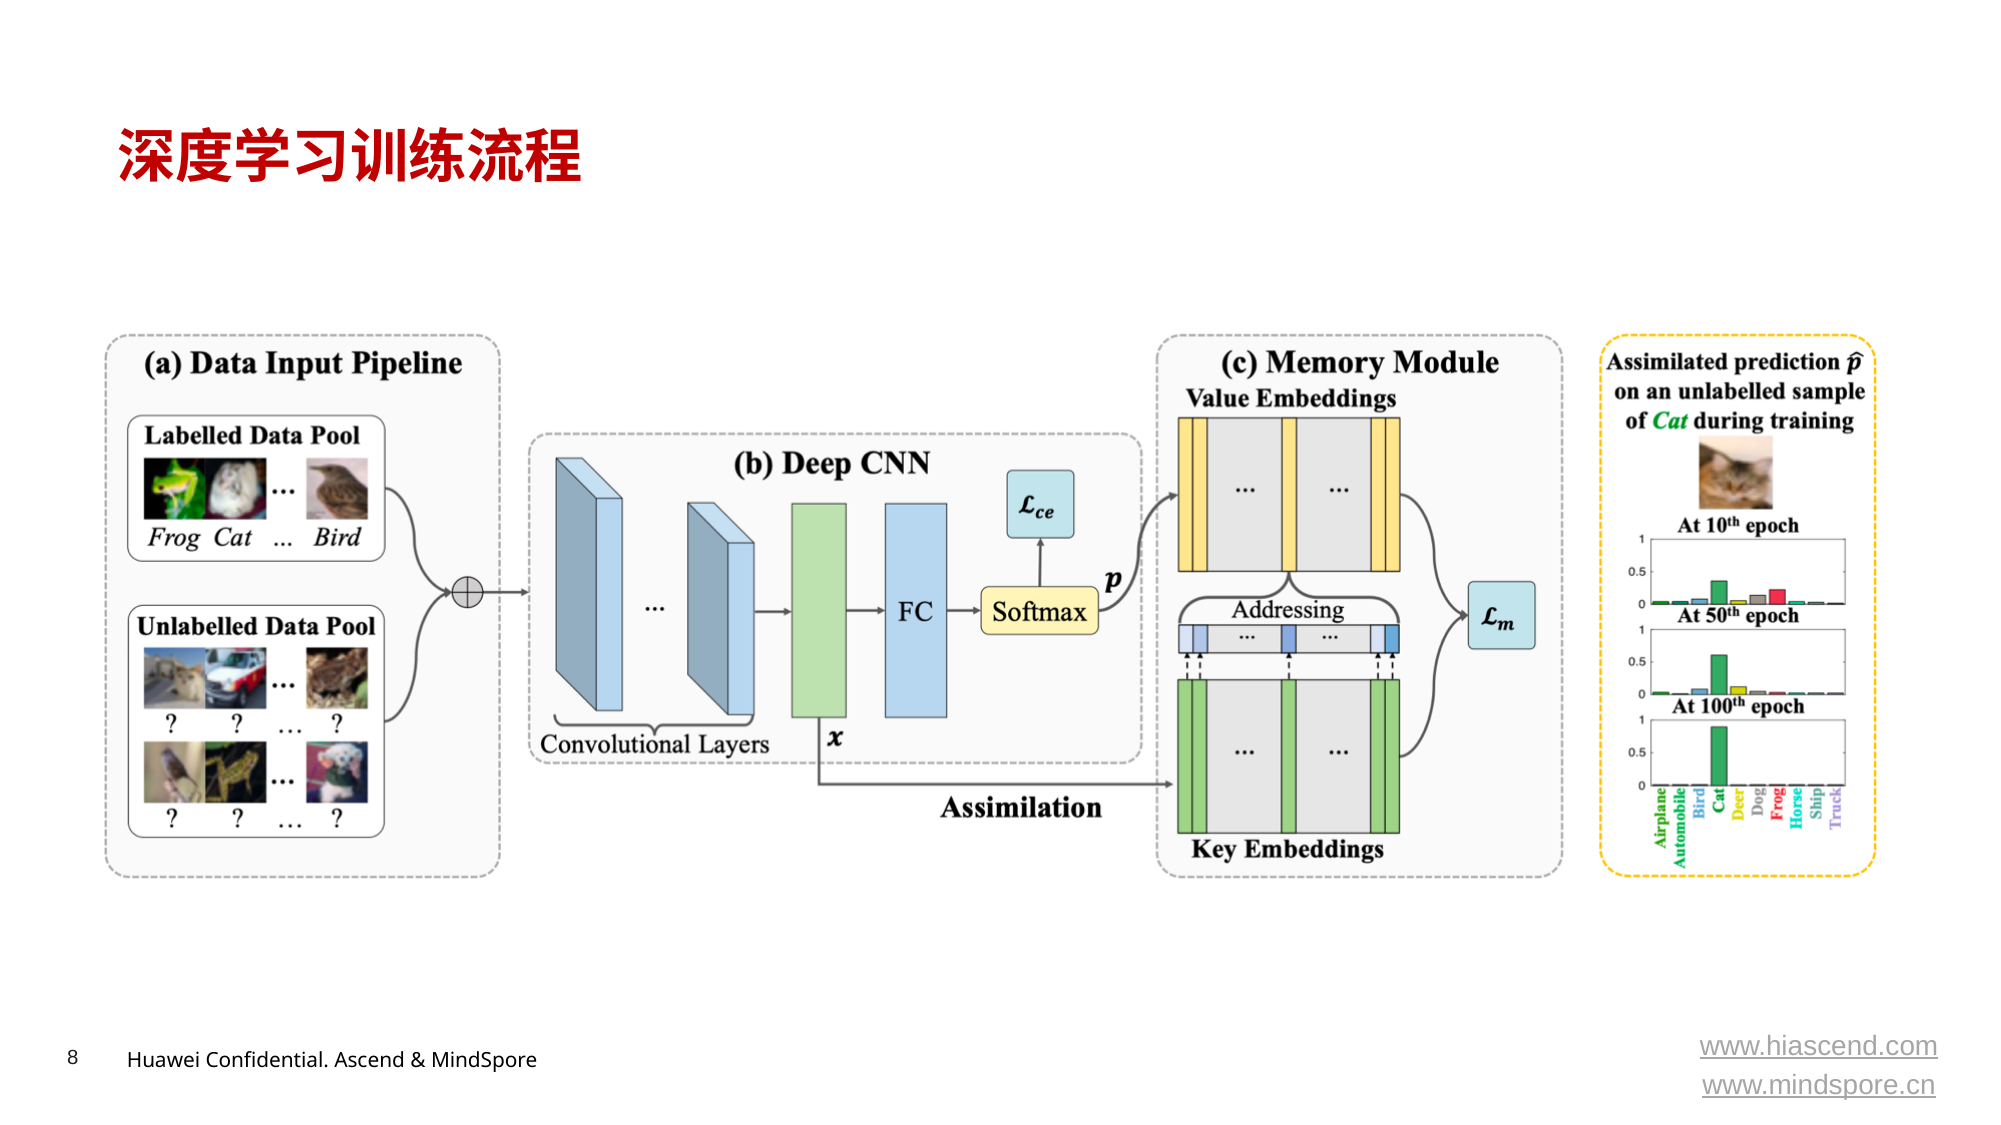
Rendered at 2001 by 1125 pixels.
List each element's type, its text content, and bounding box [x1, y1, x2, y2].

picture [78, 290, 1922, 914]
title 深度学习训练流程 [102, 111, 1901, 209]
